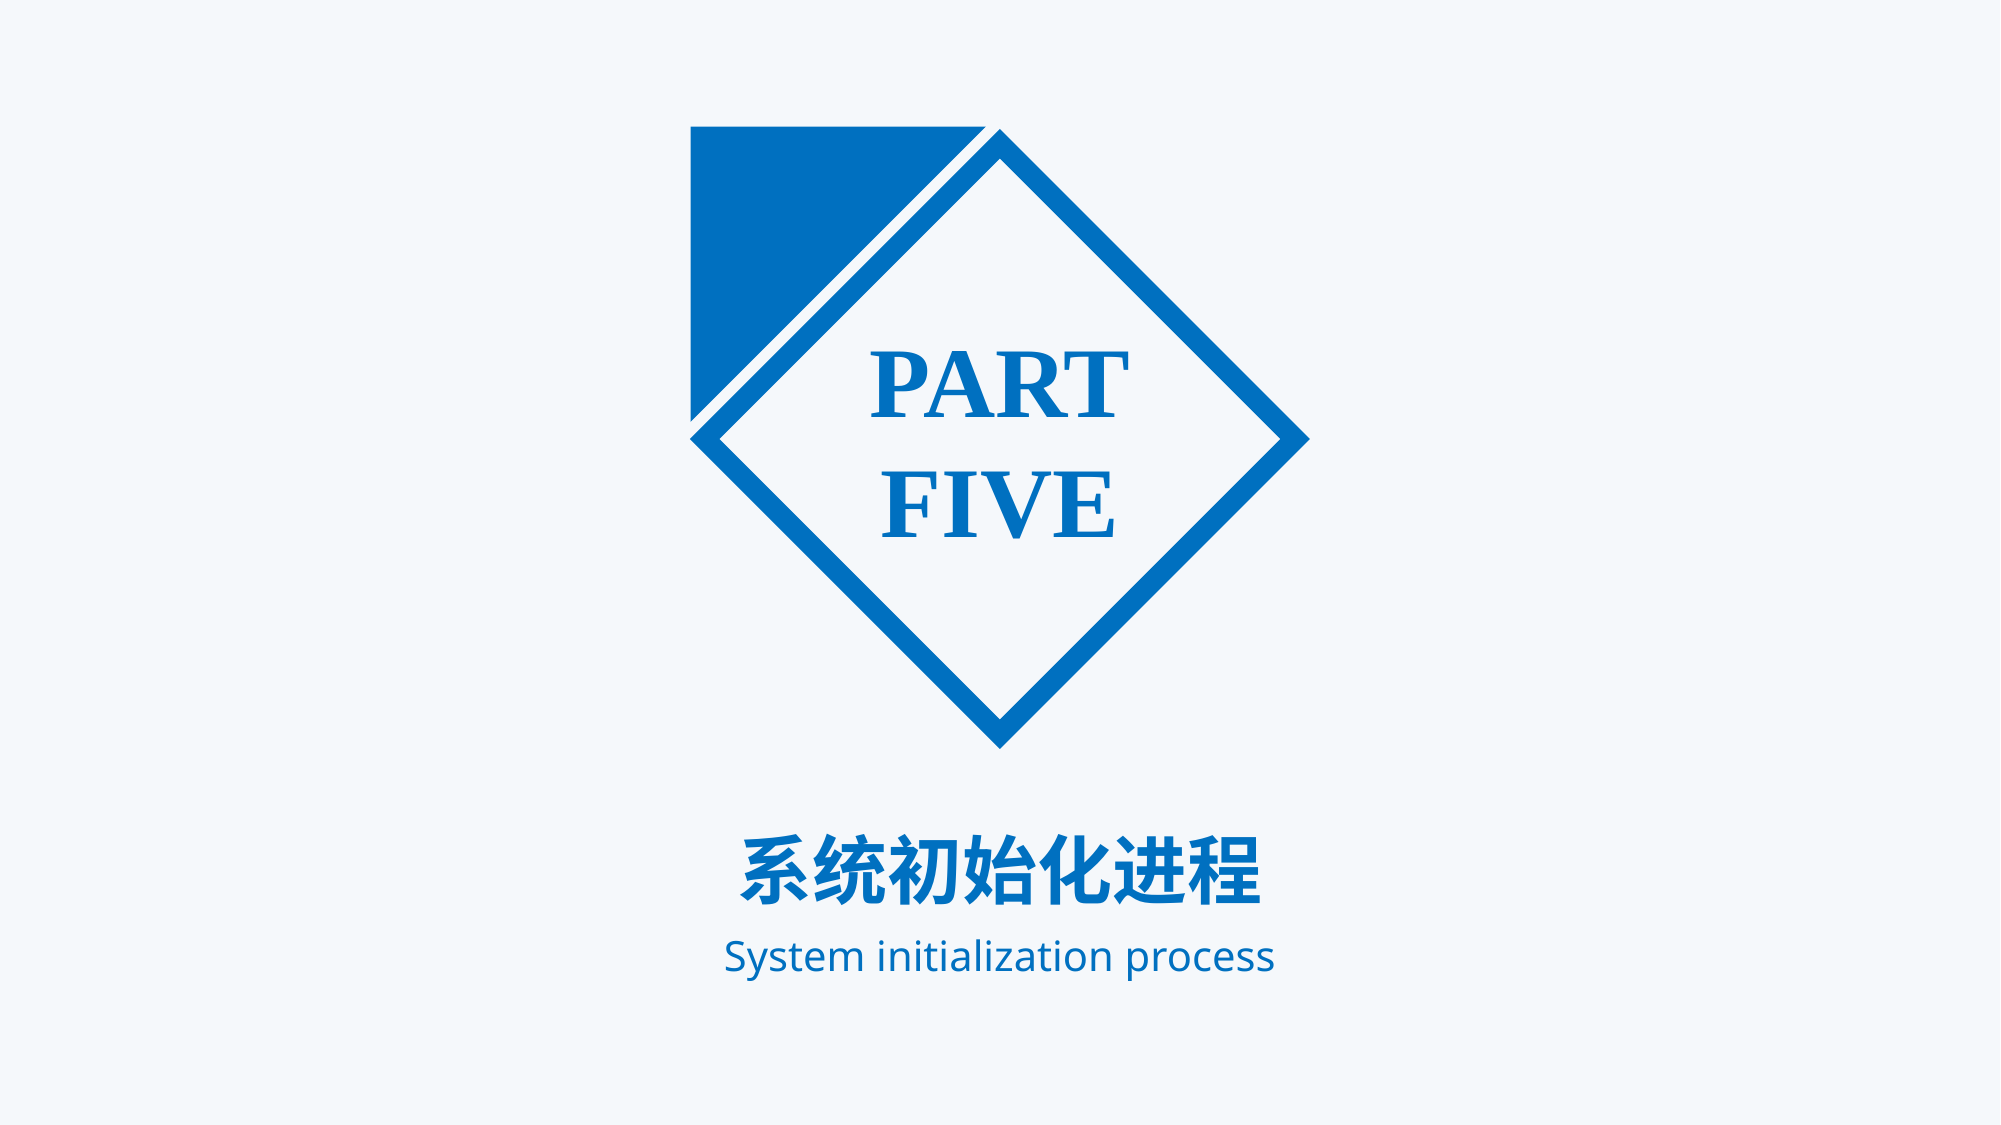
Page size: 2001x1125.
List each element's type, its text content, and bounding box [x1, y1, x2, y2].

text_box [829, 565, 1171, 736]
text_box PART FIVE [690, 310, 1310, 565]
text_box 系统初始化进程 [553, 816, 1447, 922]
text_box System initialization process [410, 922, 1589, 988]
text_box [689, 125, 989, 425]
text_box [832, 142, 1168, 310]
